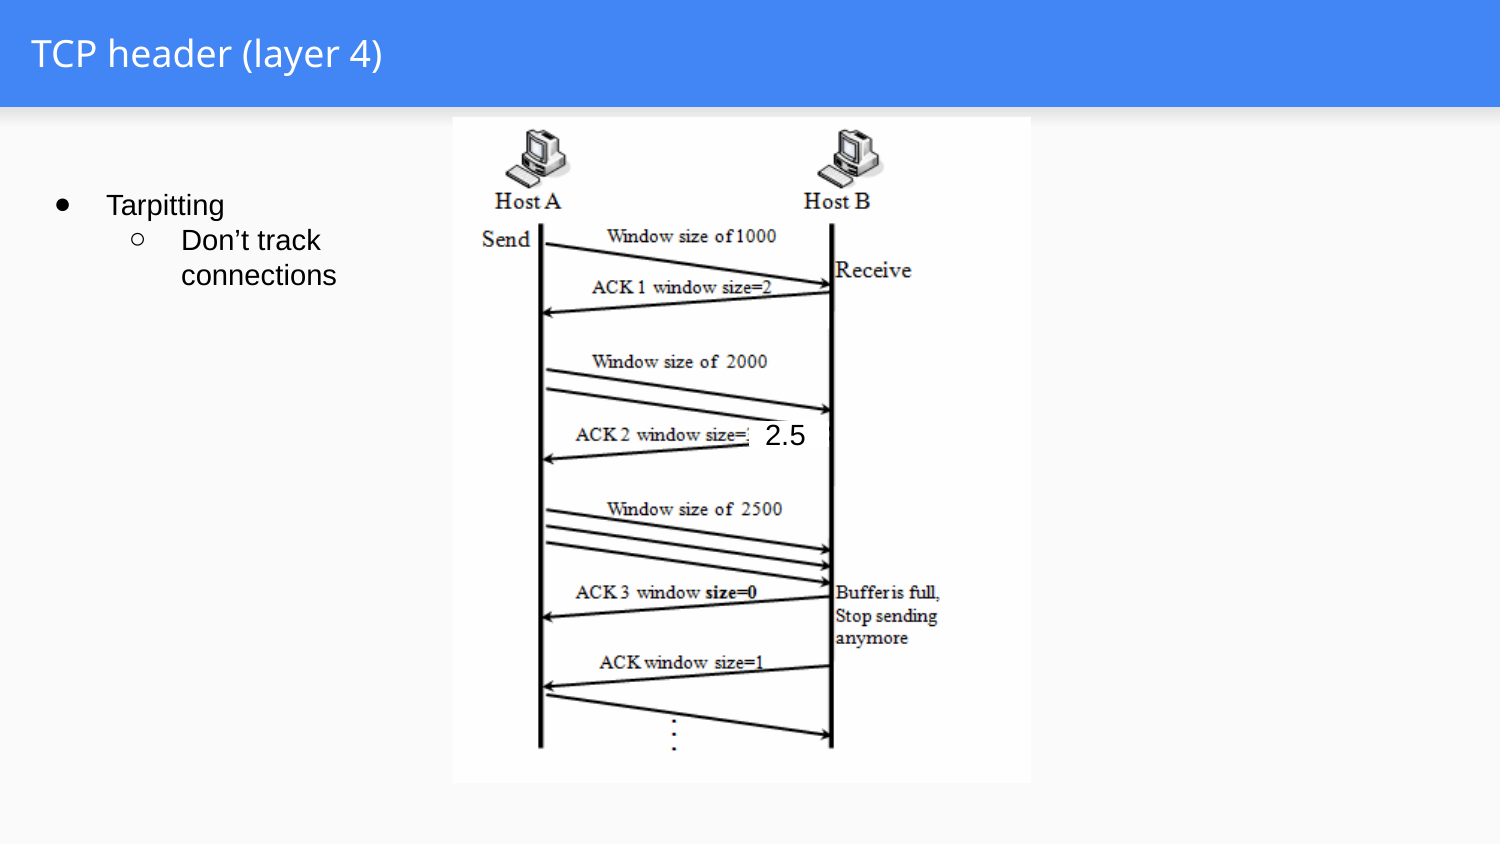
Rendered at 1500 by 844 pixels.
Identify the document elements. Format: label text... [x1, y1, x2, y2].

title TCP header (layer 4) [16, 2, 1464, 102]
text_box Tarpitting Don’t track connections [16, 171, 447, 646]
picture [452, 116, 1032, 783]
